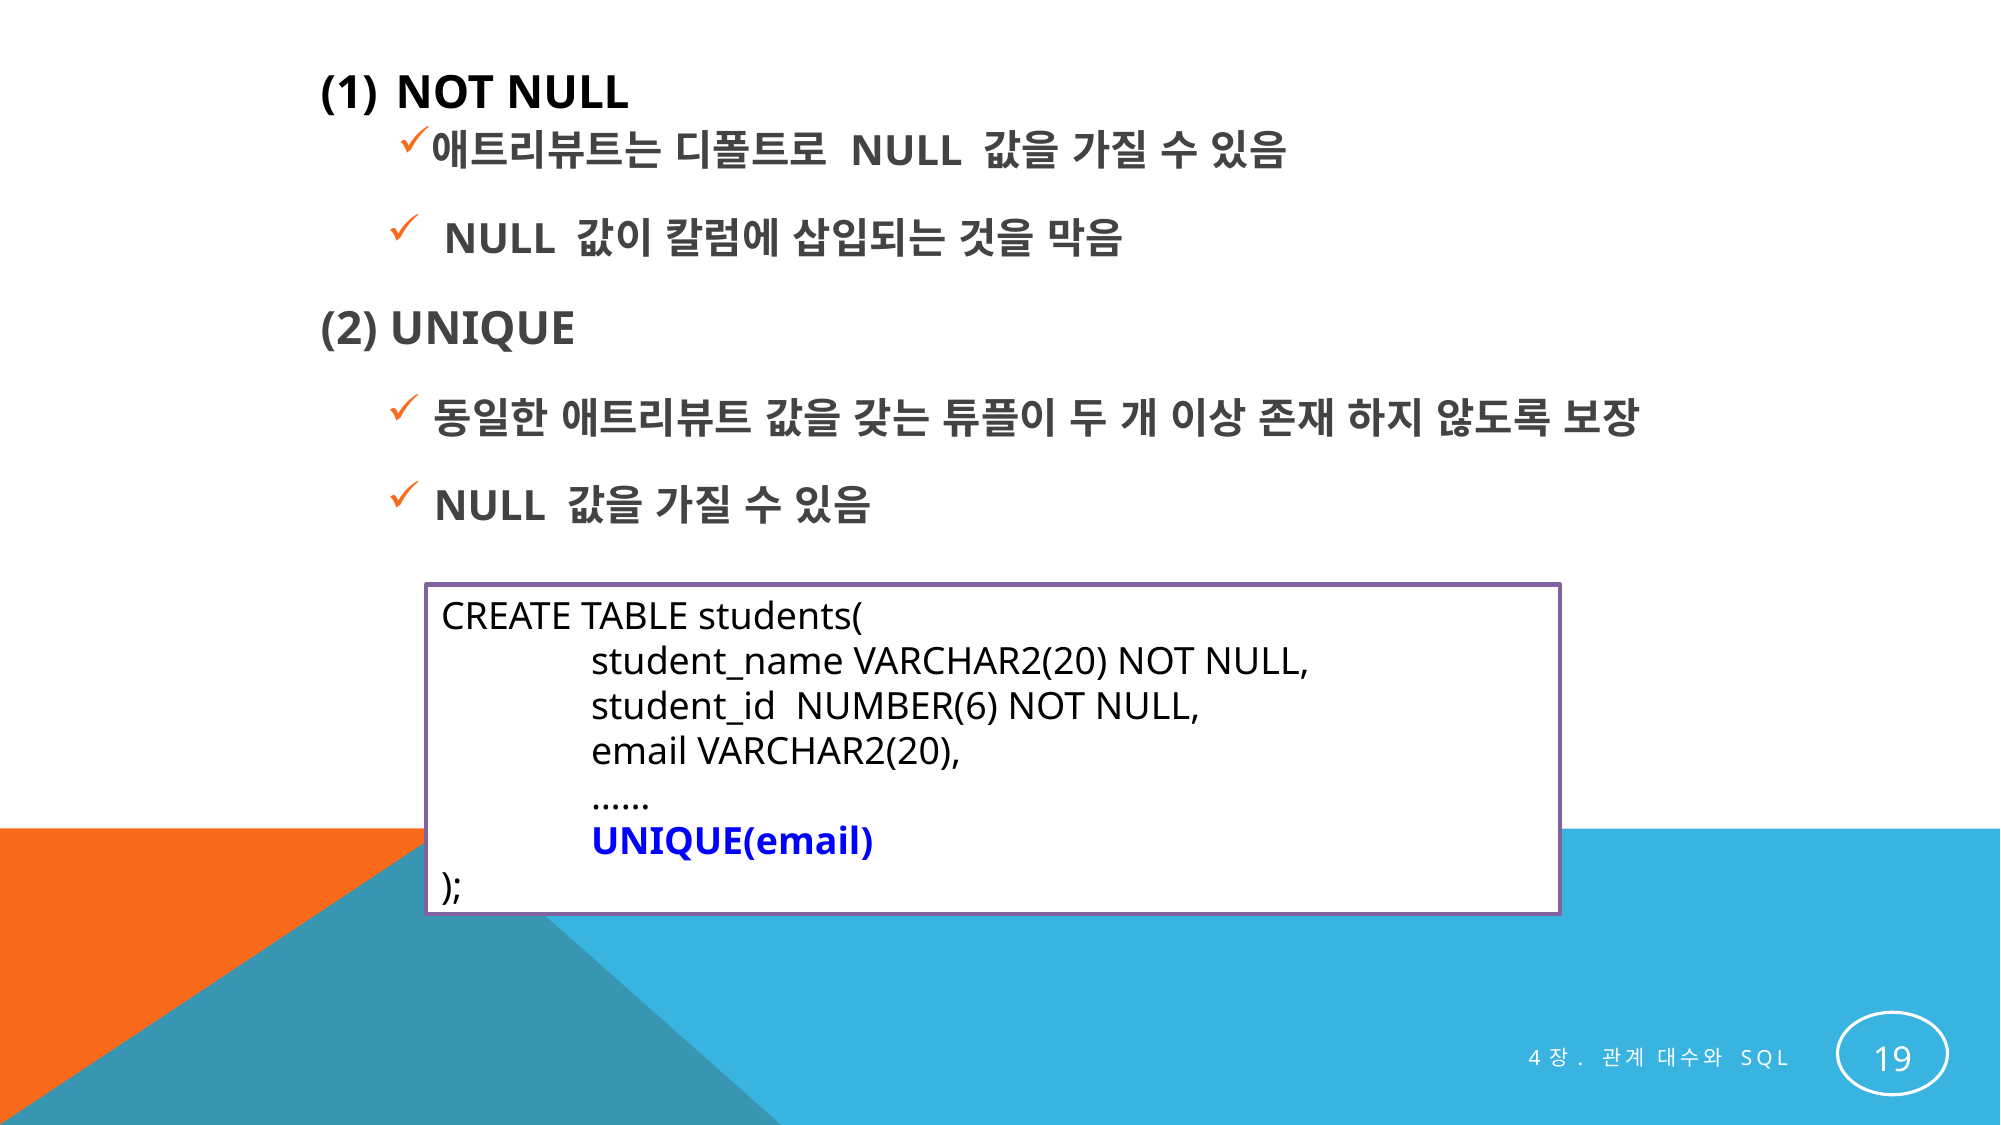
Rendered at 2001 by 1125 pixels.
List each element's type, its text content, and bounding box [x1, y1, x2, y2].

slide_number 19 [1835, 1010, 1950, 1097]
text_box CREATE TABLE students( student_name VARCHAR2(20) NOT NULL, student_id NUMBER(6) NOT NULL, email VARCHAR2(20), …… UNIQUE(email) ); [426, 584, 1561, 915]
list NOT NULL 애트리뷰트는 디폴트로 NULL 값을 가질 수 있음 NULL 값이 칼럼에 삽입되는 것을 막음 (2) UNIQUE 동일한 애트리뷰트 값을 갖는 튜플이 두 개 이상 존재 하지 않도록 보장 NULL 값을 가질 수 있음 [305, 55, 1820, 897]
footer 4장. 관계 대수와 SQL [769, 1031, 1803, 1076]
